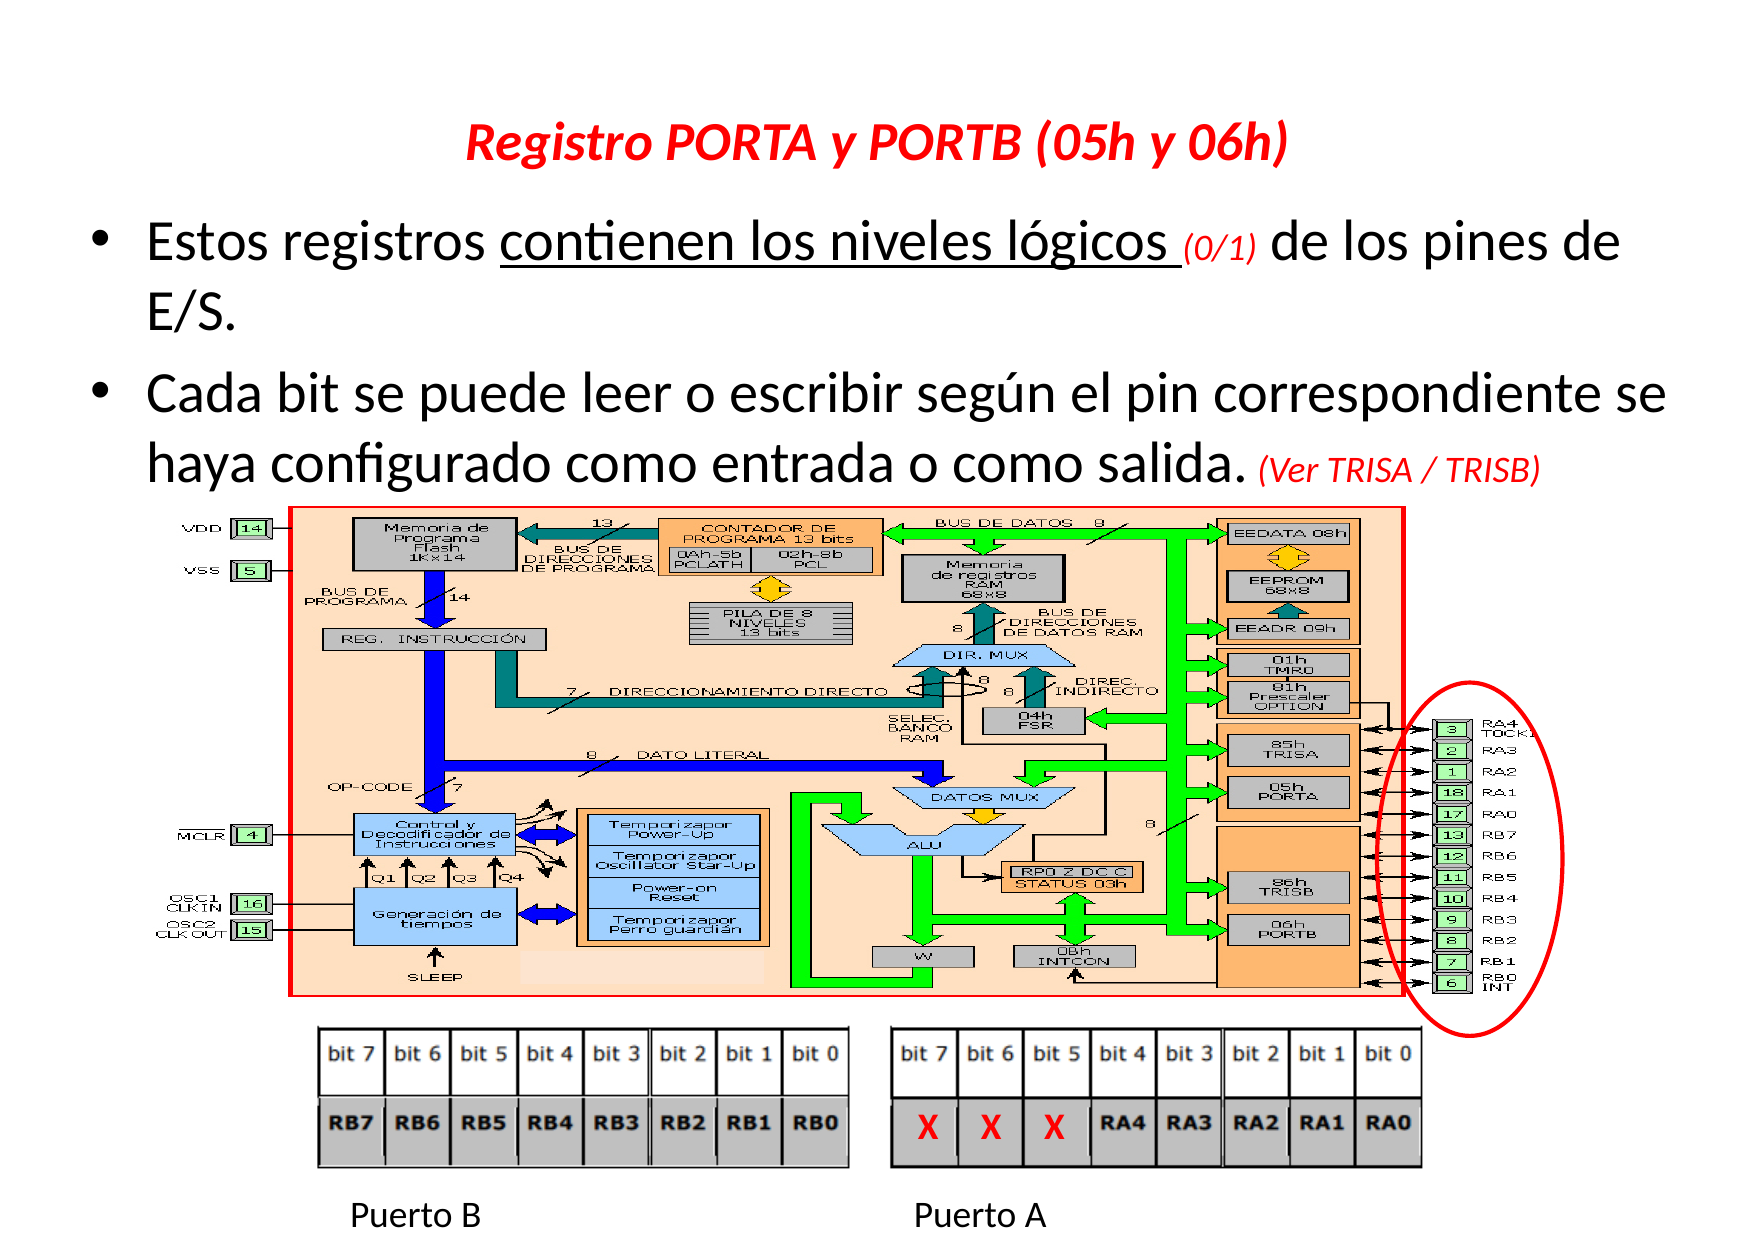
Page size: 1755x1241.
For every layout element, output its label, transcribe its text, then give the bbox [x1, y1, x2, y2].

picture [301, 1019, 856, 1179]
text_box Puerto B Puerto A [335, 1182, 1064, 1241]
title Registro PORTA y PORTB (05h y 06h) [52, 45, 1705, 233]
text_box [1417, 1008, 1523, 1038]
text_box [151, 504, 1540, 999]
list Estos registros contienen los niveles lógicos (0/1) de los pines de E/S. Cada bit se puede leer o escribir según el pin correspondiente se haya configurado como entrada o como salida. (Ver TRISA / TRISB) [75, 195, 1705, 433]
text_box [1545, 750, 1565, 969]
picture [877, 1022, 1432, 1179]
